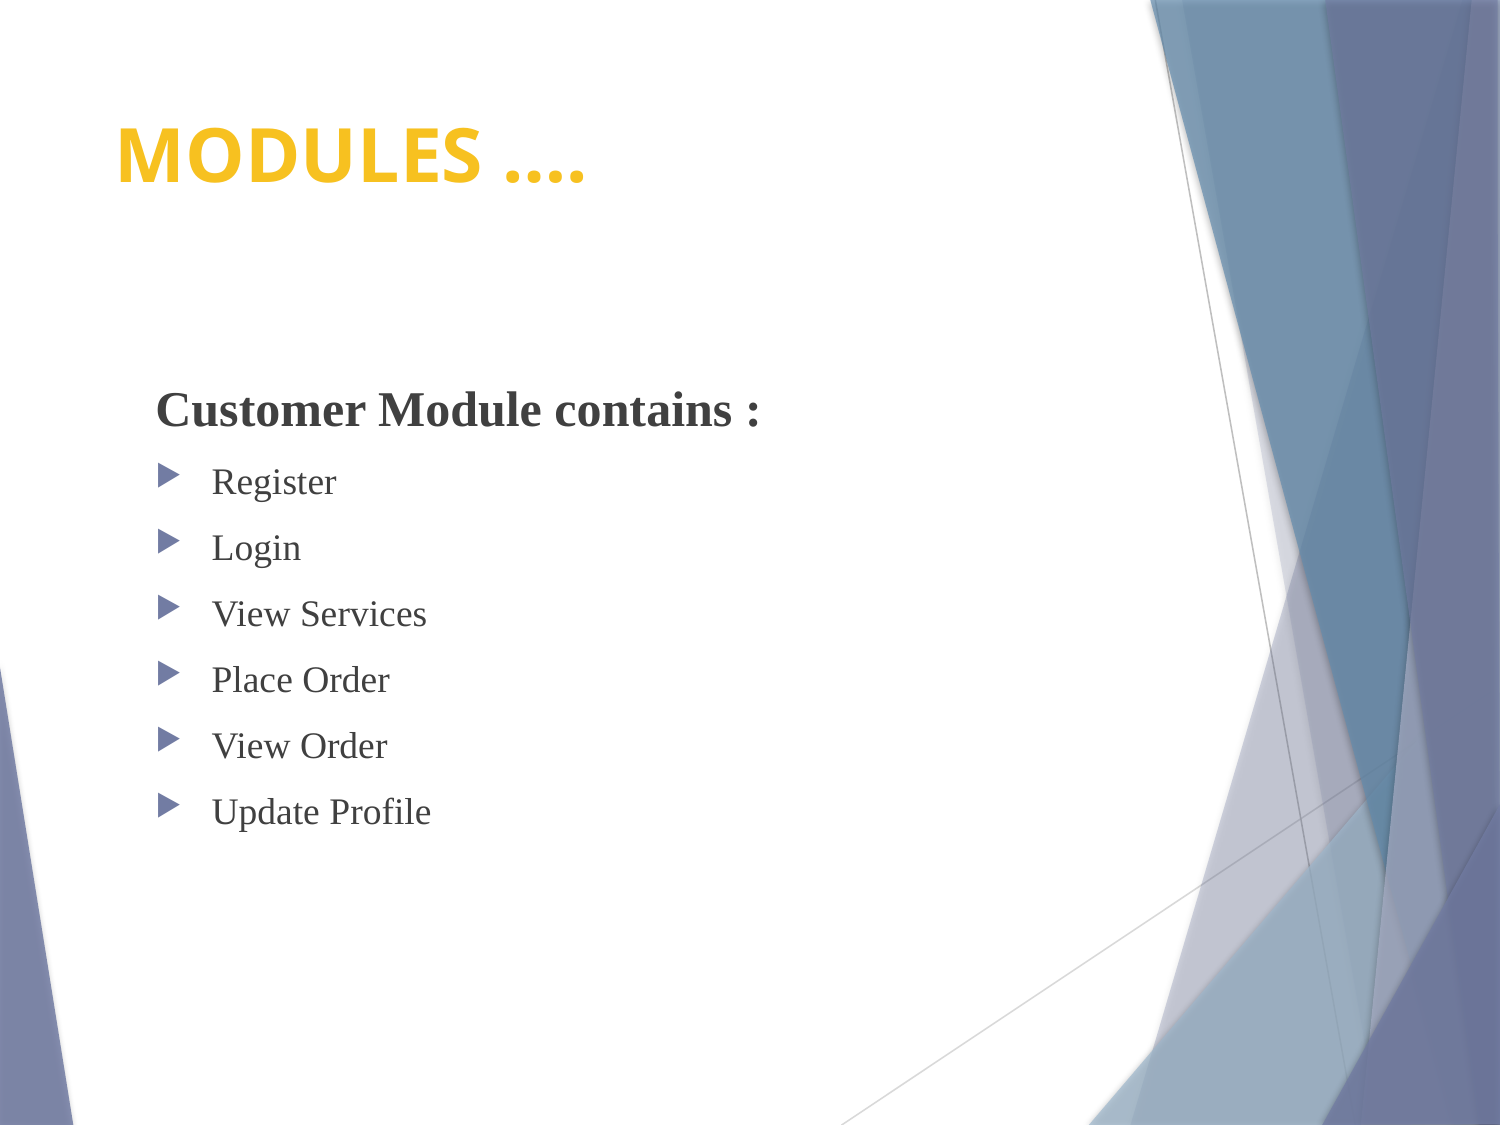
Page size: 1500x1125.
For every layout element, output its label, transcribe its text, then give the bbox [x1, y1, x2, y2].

title MODULES …. [99, 99, 1142, 317]
list Customer Module contains : Register Login View Services Place Order View Order Update Profile [140, 369, 1360, 988]
